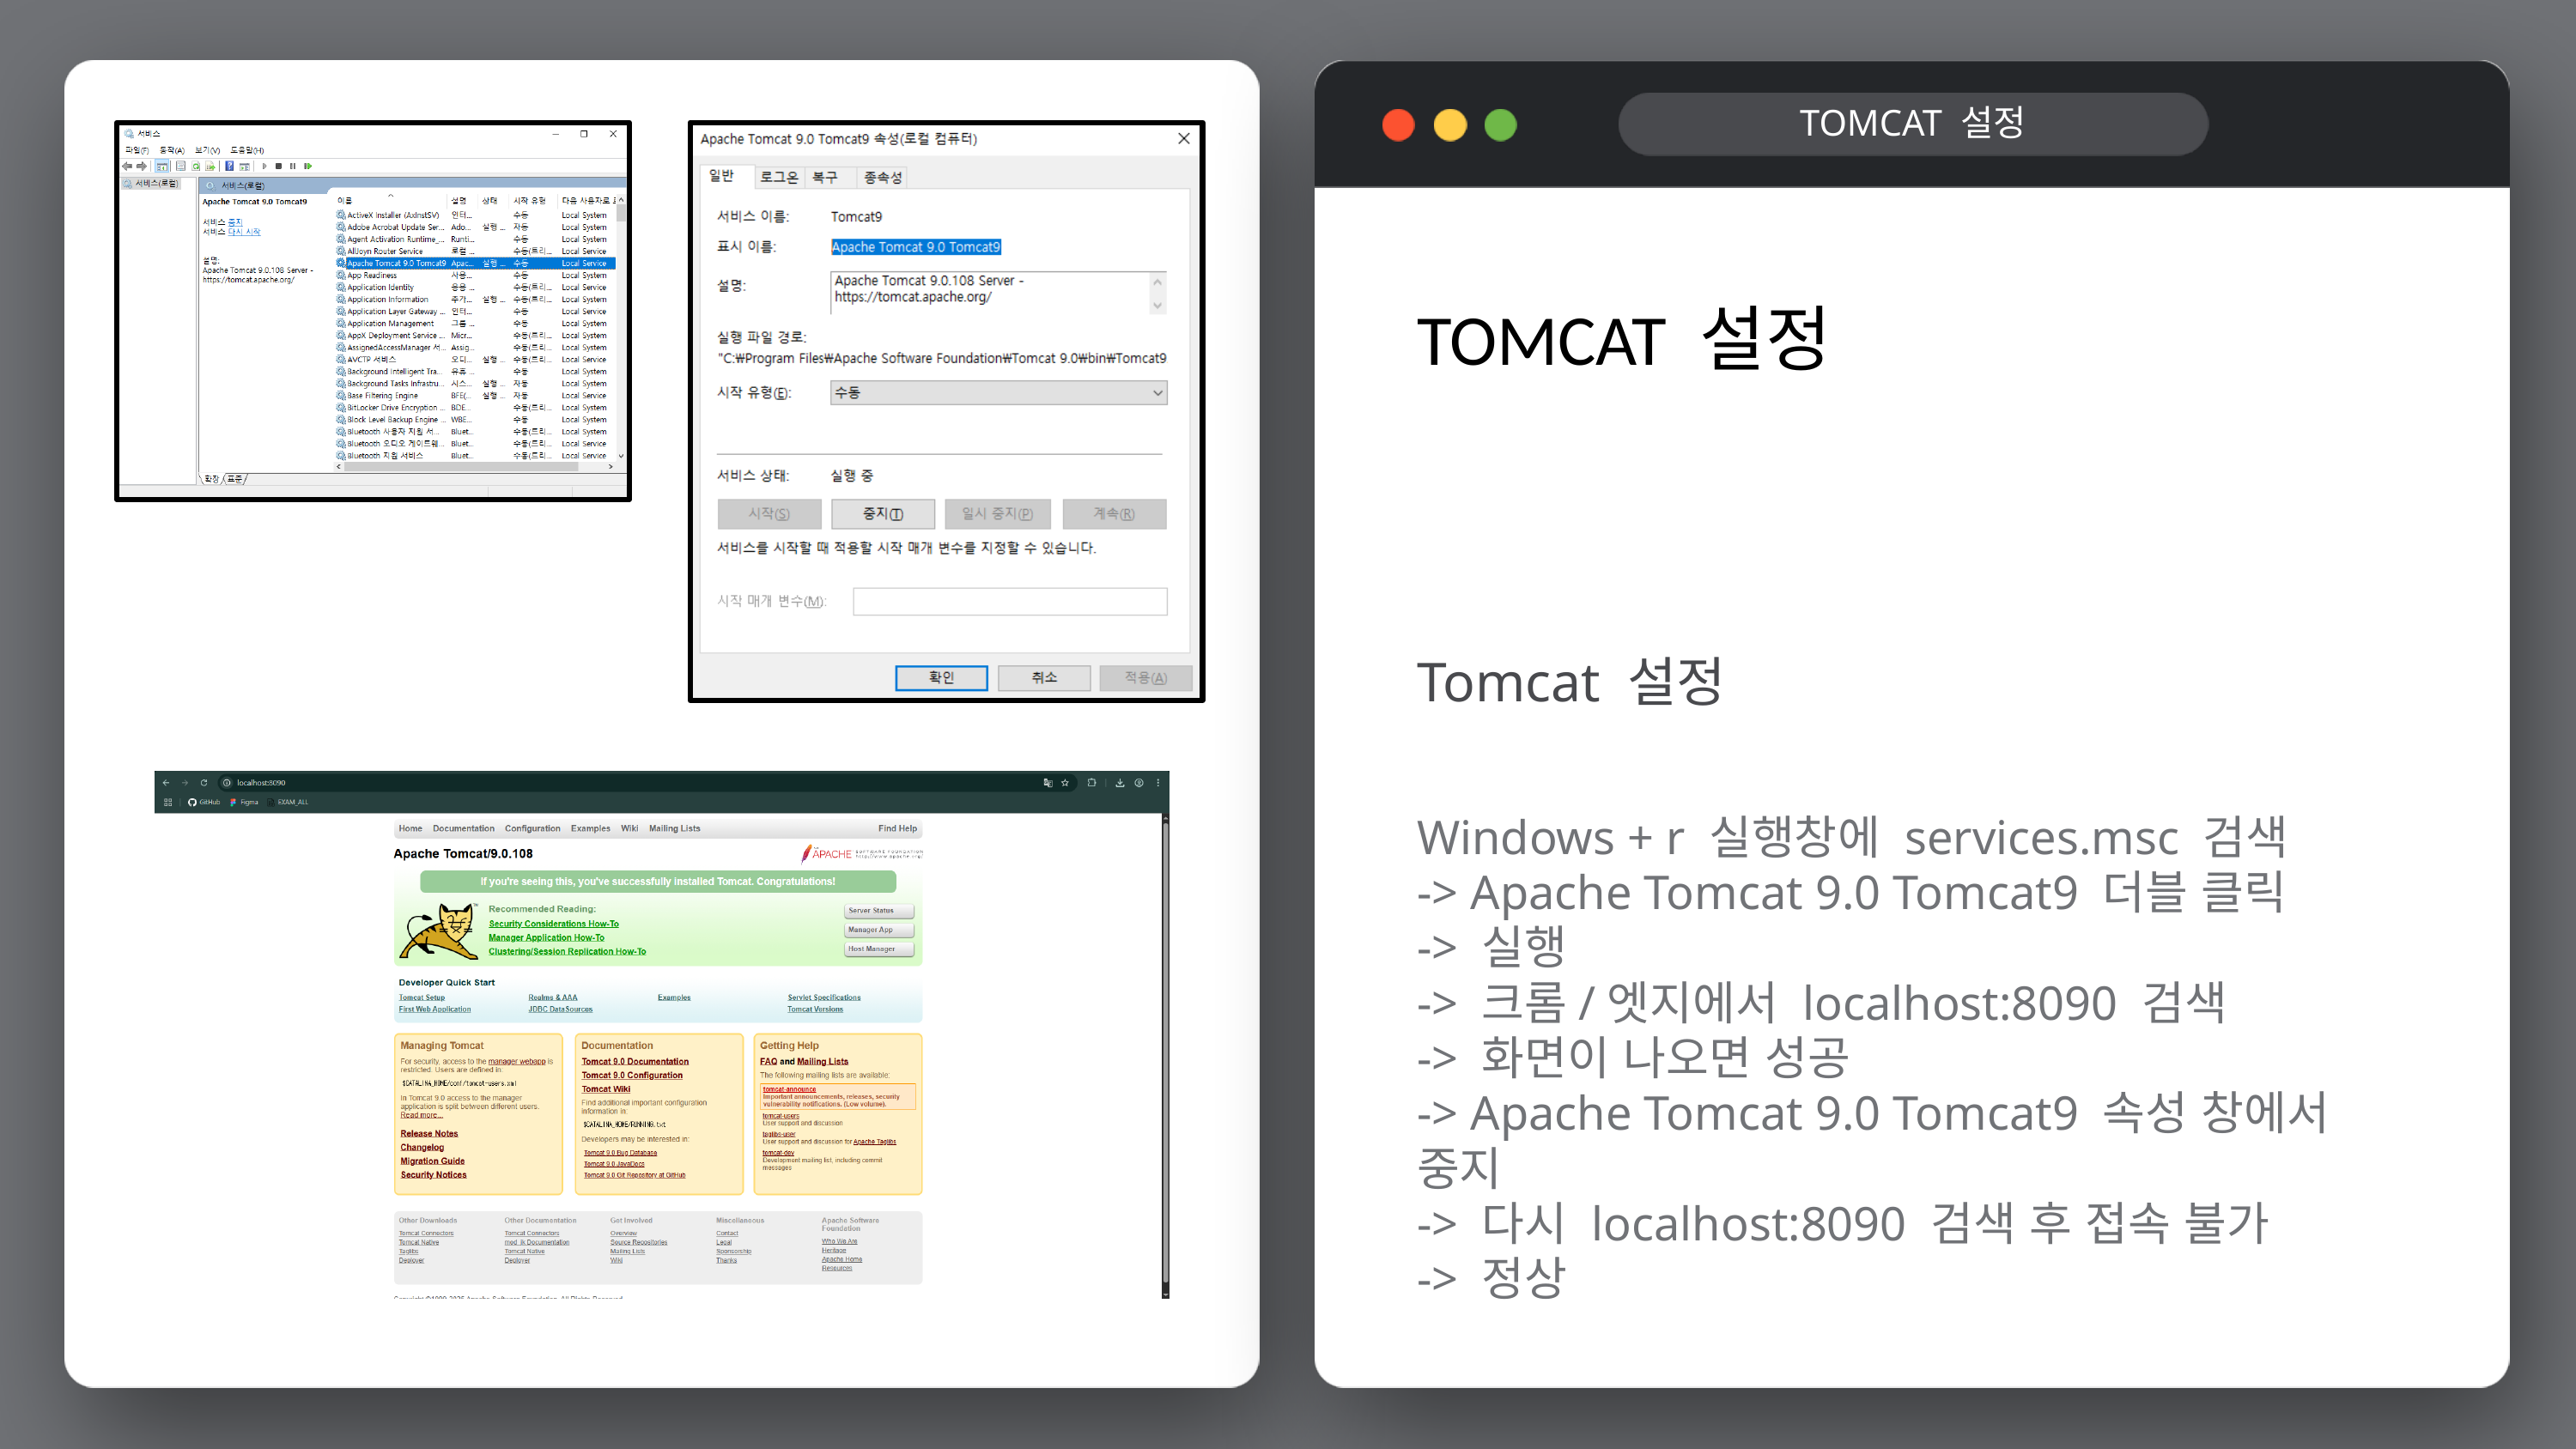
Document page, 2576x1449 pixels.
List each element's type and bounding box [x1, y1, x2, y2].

picture [1314, 60, 2511, 1388]
picture [64, 60, 1260, 1388]
